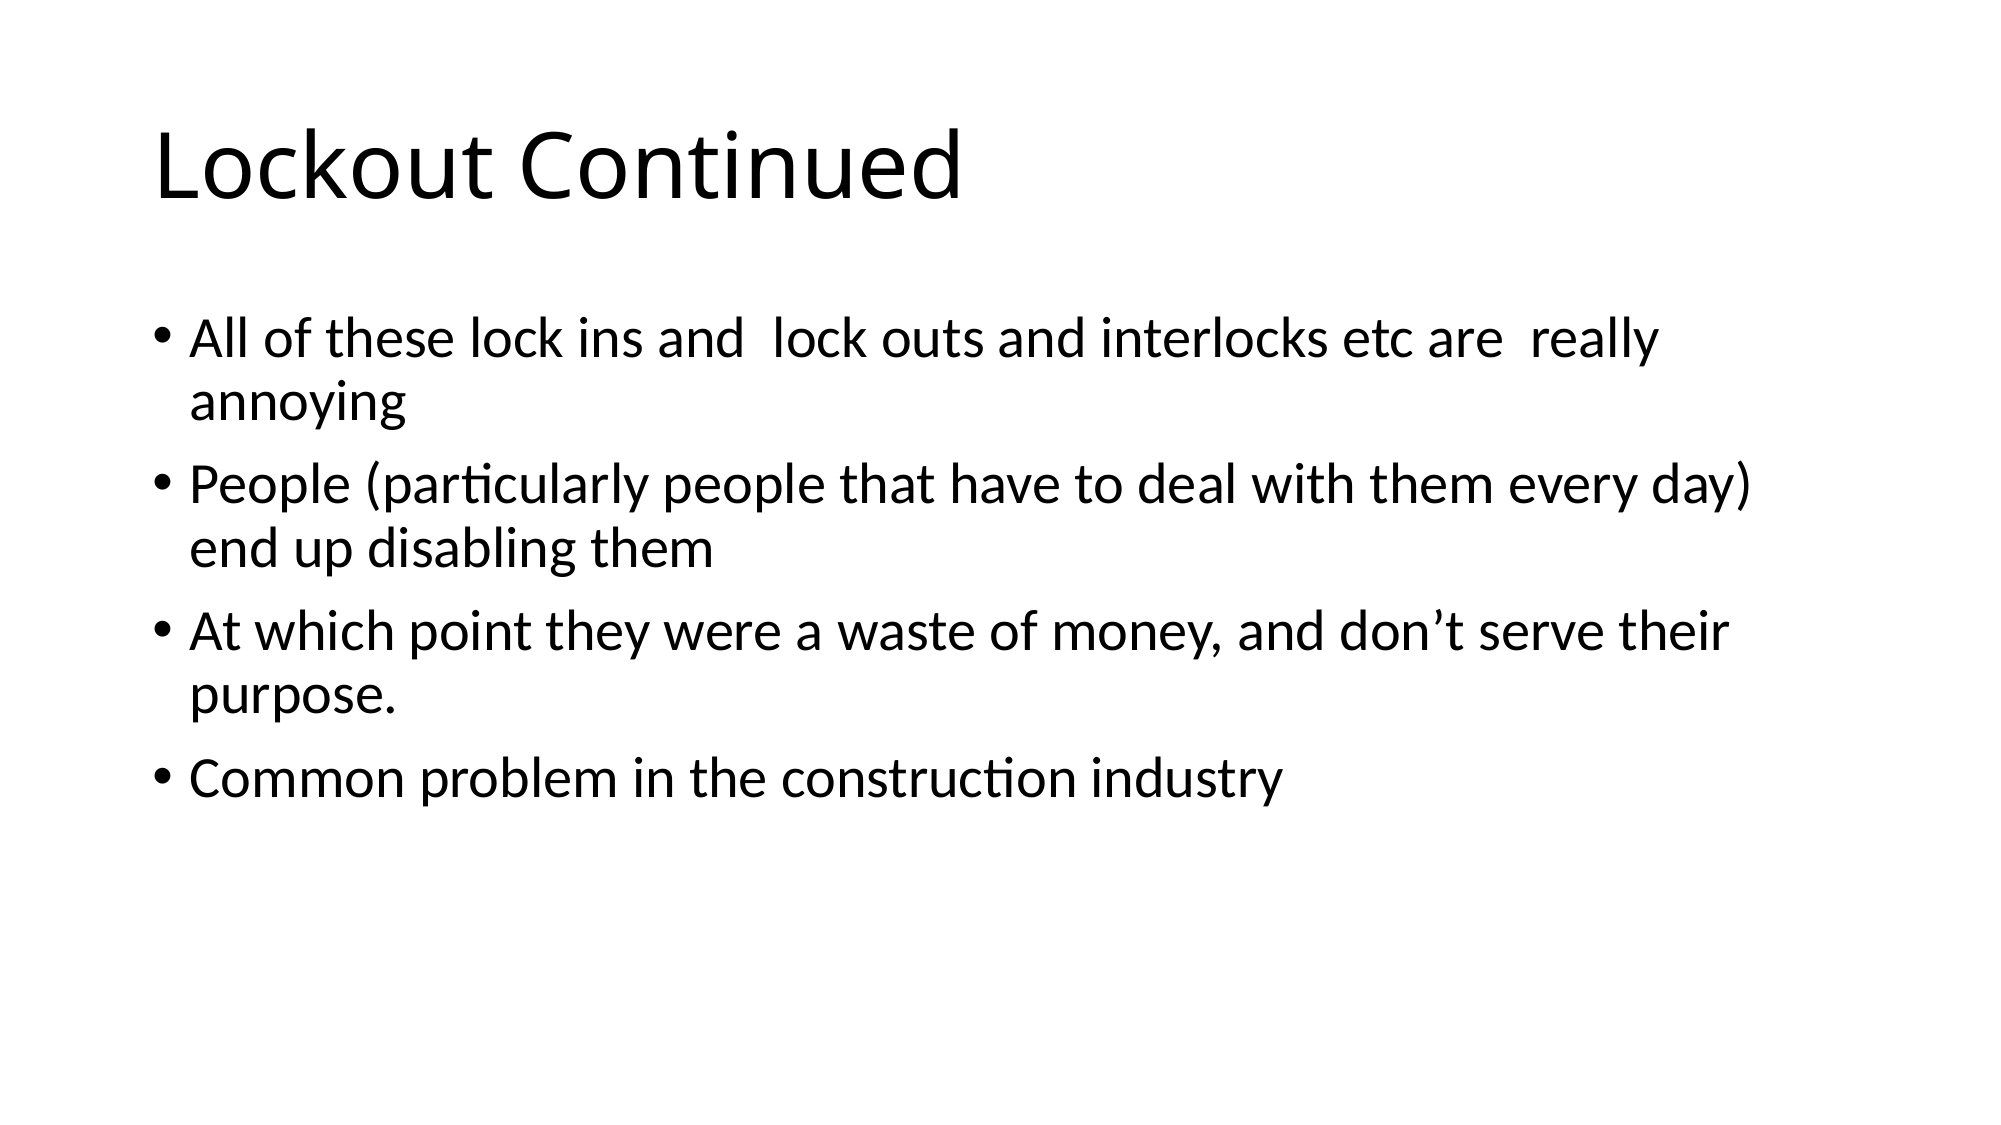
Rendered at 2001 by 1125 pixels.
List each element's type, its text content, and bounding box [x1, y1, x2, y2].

list All of these lock ins and lock outs and interlocks etc are really annoying People (particularly people that have to deal with them every day) end up disabling them At which point they were a waste of money, and don’t serve their purpose. Common problem in the construction industry [137, 299, 1863, 1014]
title Lockout Continued [137, 59, 1863, 278]
